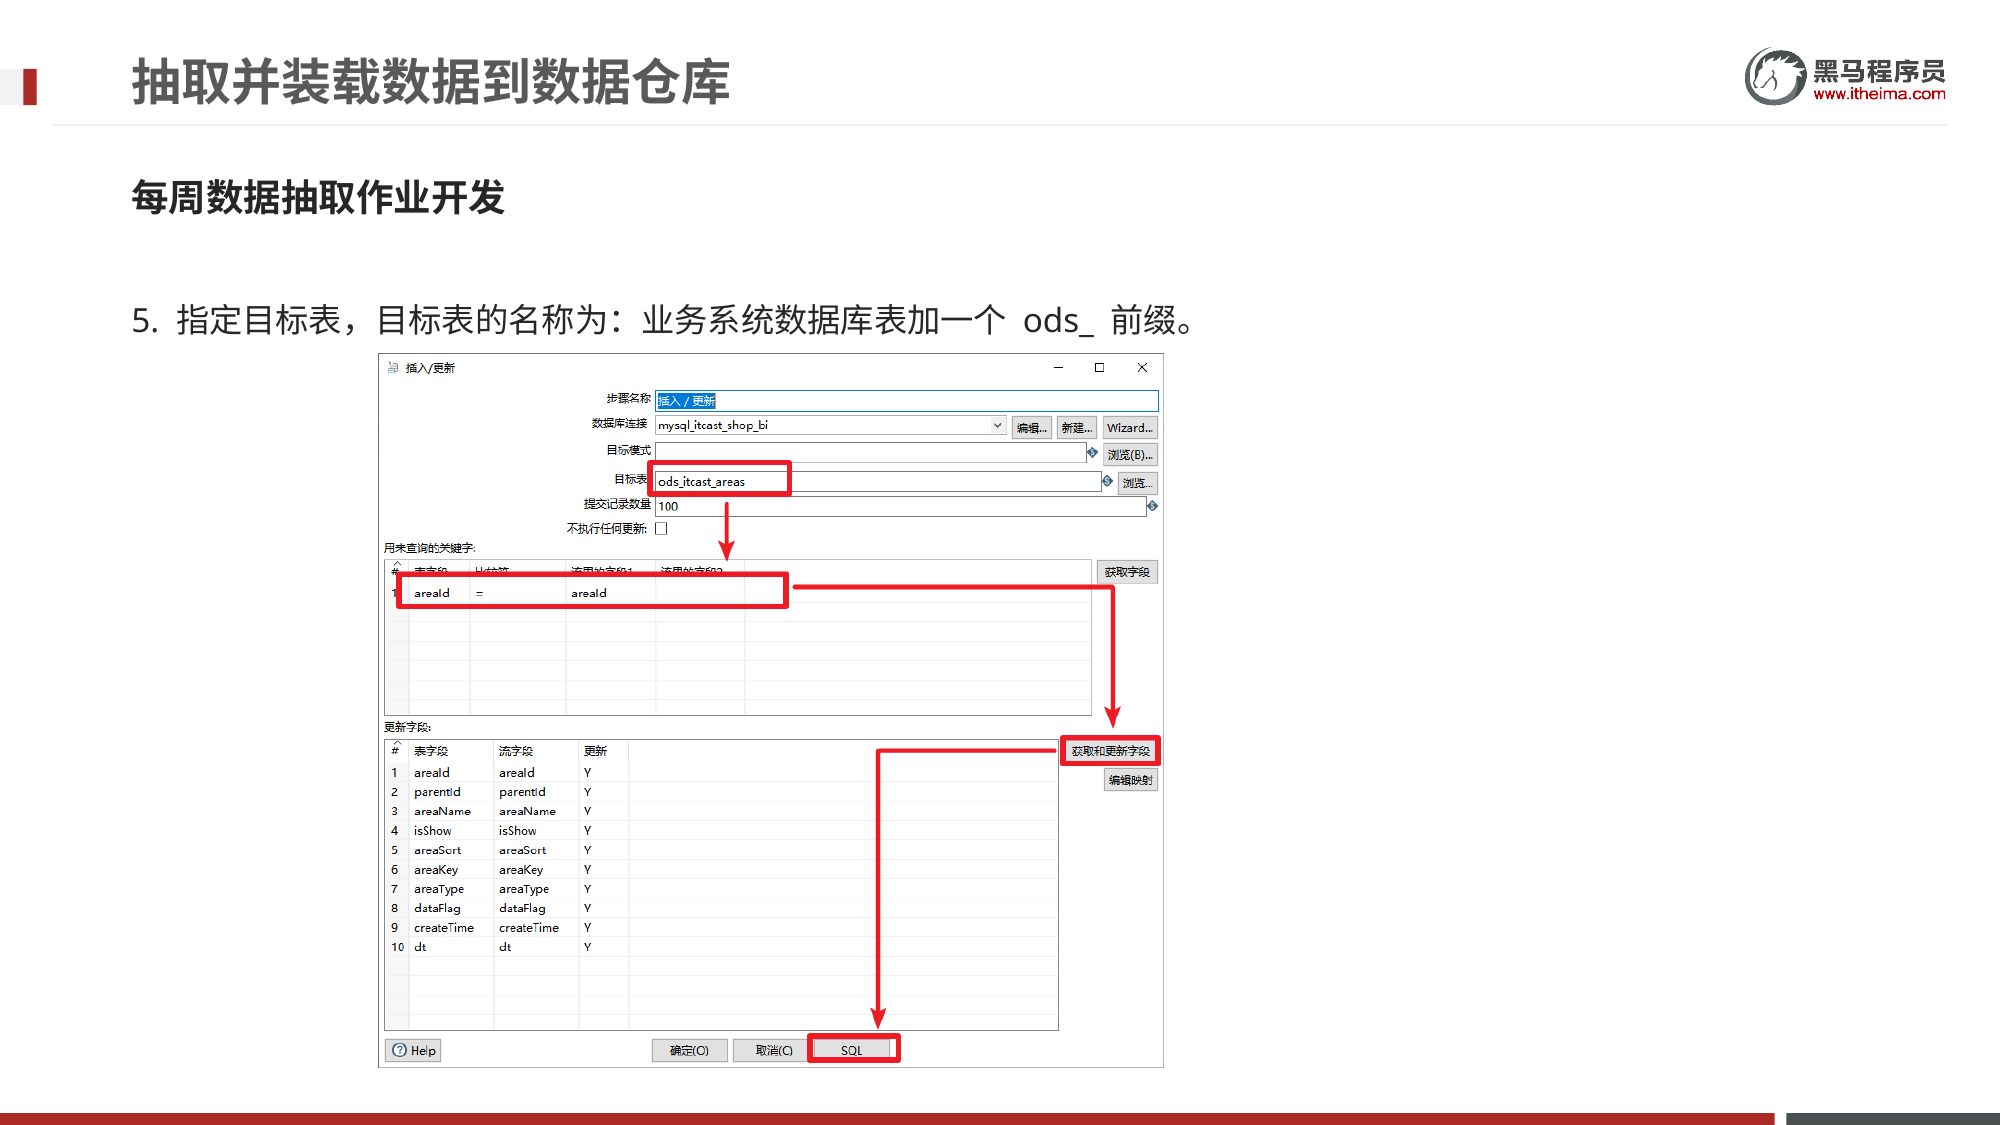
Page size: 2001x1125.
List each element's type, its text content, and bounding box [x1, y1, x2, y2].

picture [377, 353, 1164, 1068]
title 抽取并装载数据到数据仓库 [116, 38, 1556, 124]
list 5. 指定目标表，目标表的名称为：业务系统数据库表加一个 ods_ 前缀。 [116, 271, 1872, 964]
text_box 每周数据抽取作业开发 [116, 154, 1872, 239]
picture [1744, 46, 1946, 106]
